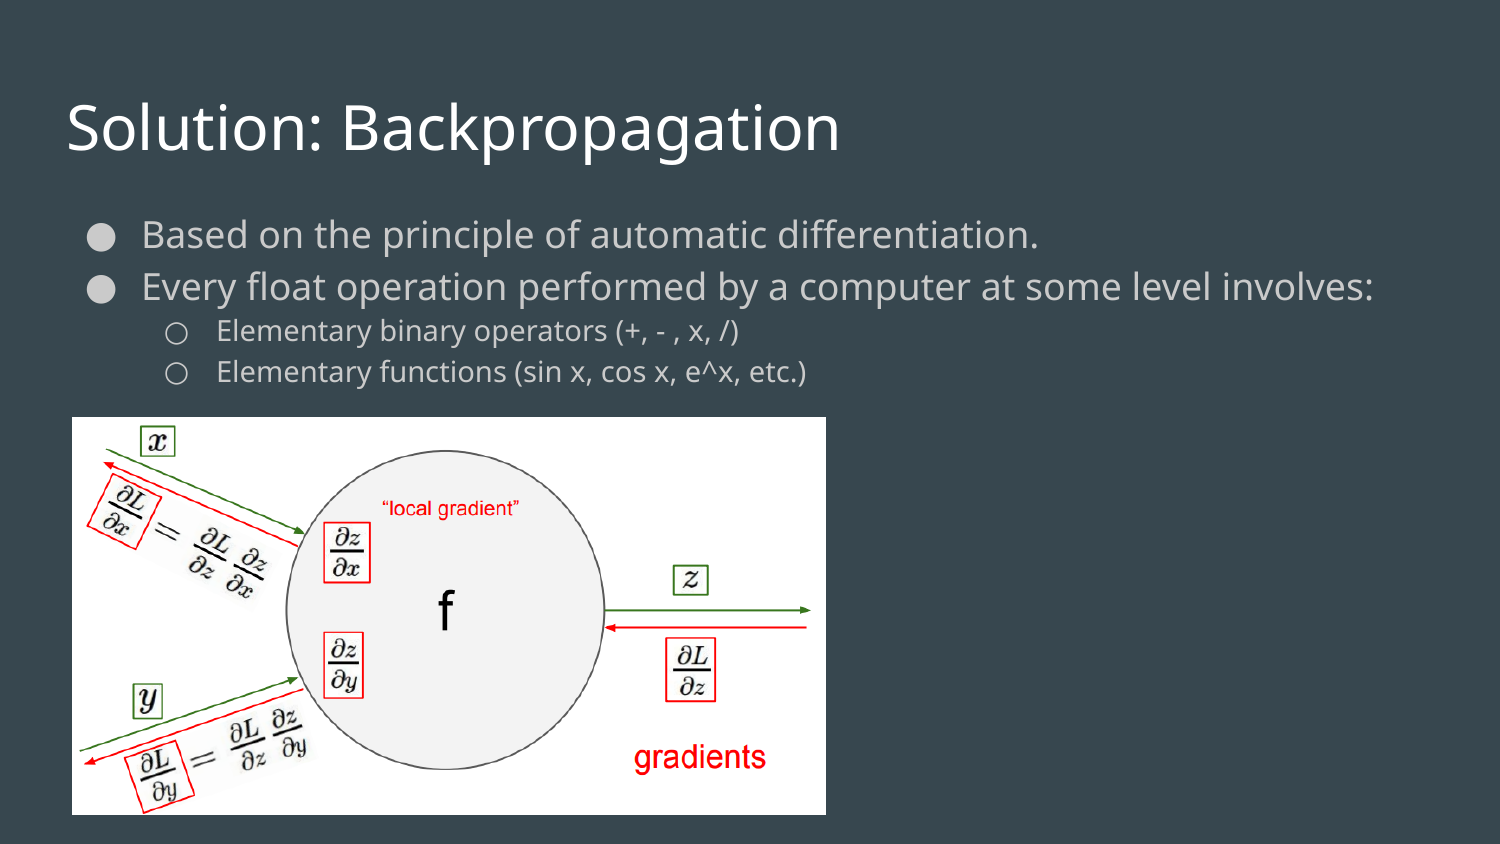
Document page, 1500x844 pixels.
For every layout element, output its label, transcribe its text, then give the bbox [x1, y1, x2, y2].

title Solution: Backpropagation [51, 72, 1449, 167]
picture [72, 417, 826, 815]
list Based on the principle of automatic differentiation. Every float operation performed by a computer at some level involves: Elementary binary operators (+, - , x, /) Elementary functions (sin x, cos x, e^x, etc.) [51, 189, 1449, 750]
